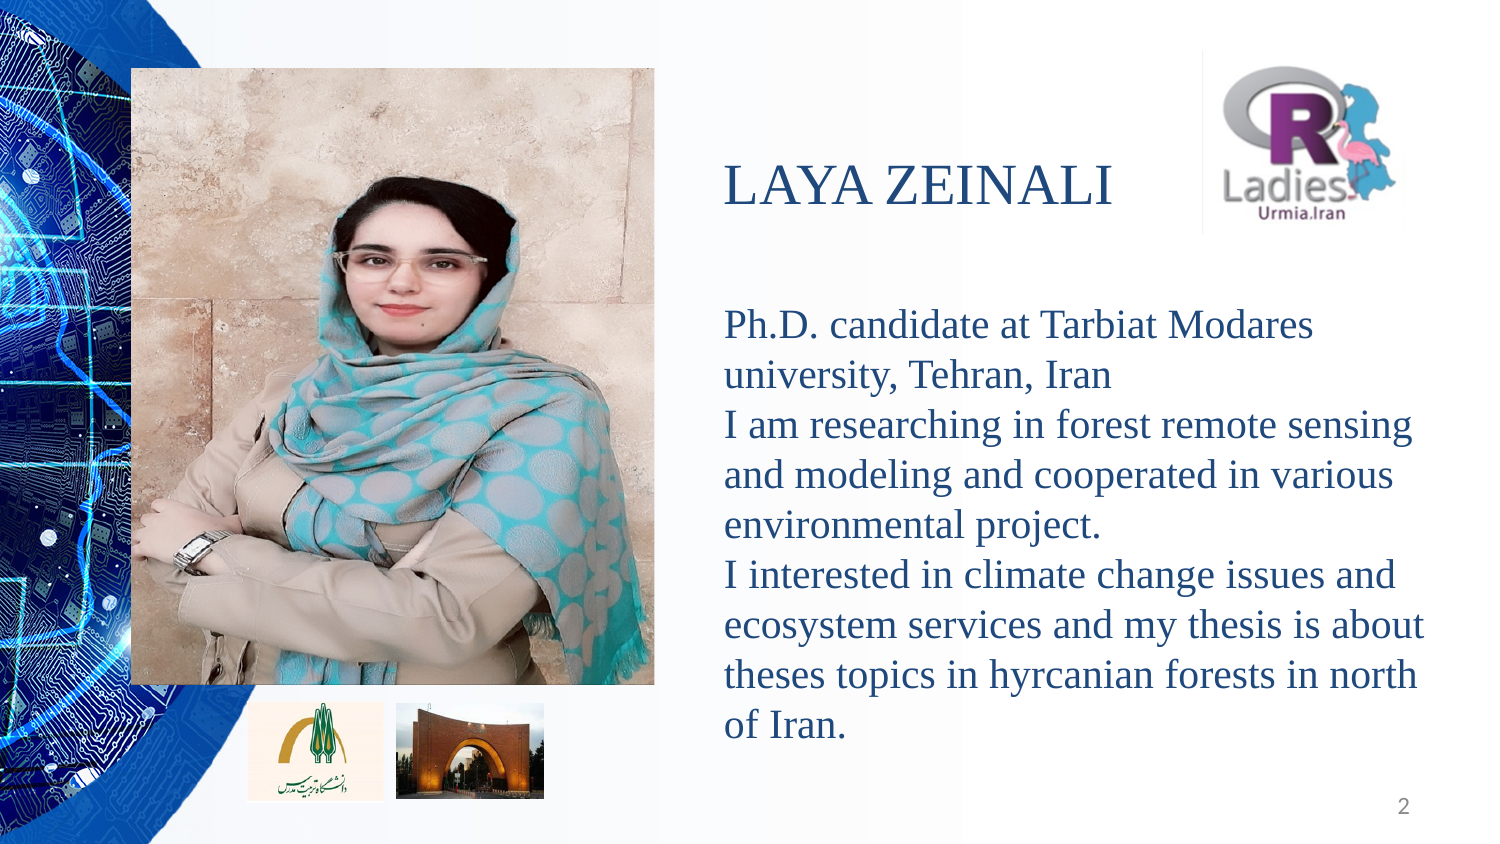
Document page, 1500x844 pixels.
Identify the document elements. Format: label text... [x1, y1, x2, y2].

slide_number 2 [1074, 782, 1425, 827]
picture [0, 0, 1500, 844]
text_box LAYA ZEINALI Ph.D. candidate at Tarbiat Modares university, Tehran, Iran I am researching in forest remote sensing and modeling and cooperated in various environmental project. I interested in climate change issues and ecosystem services and my thesis is about theses topics in hyrcanian forests in north of Iran. [709, 139, 1459, 754]
